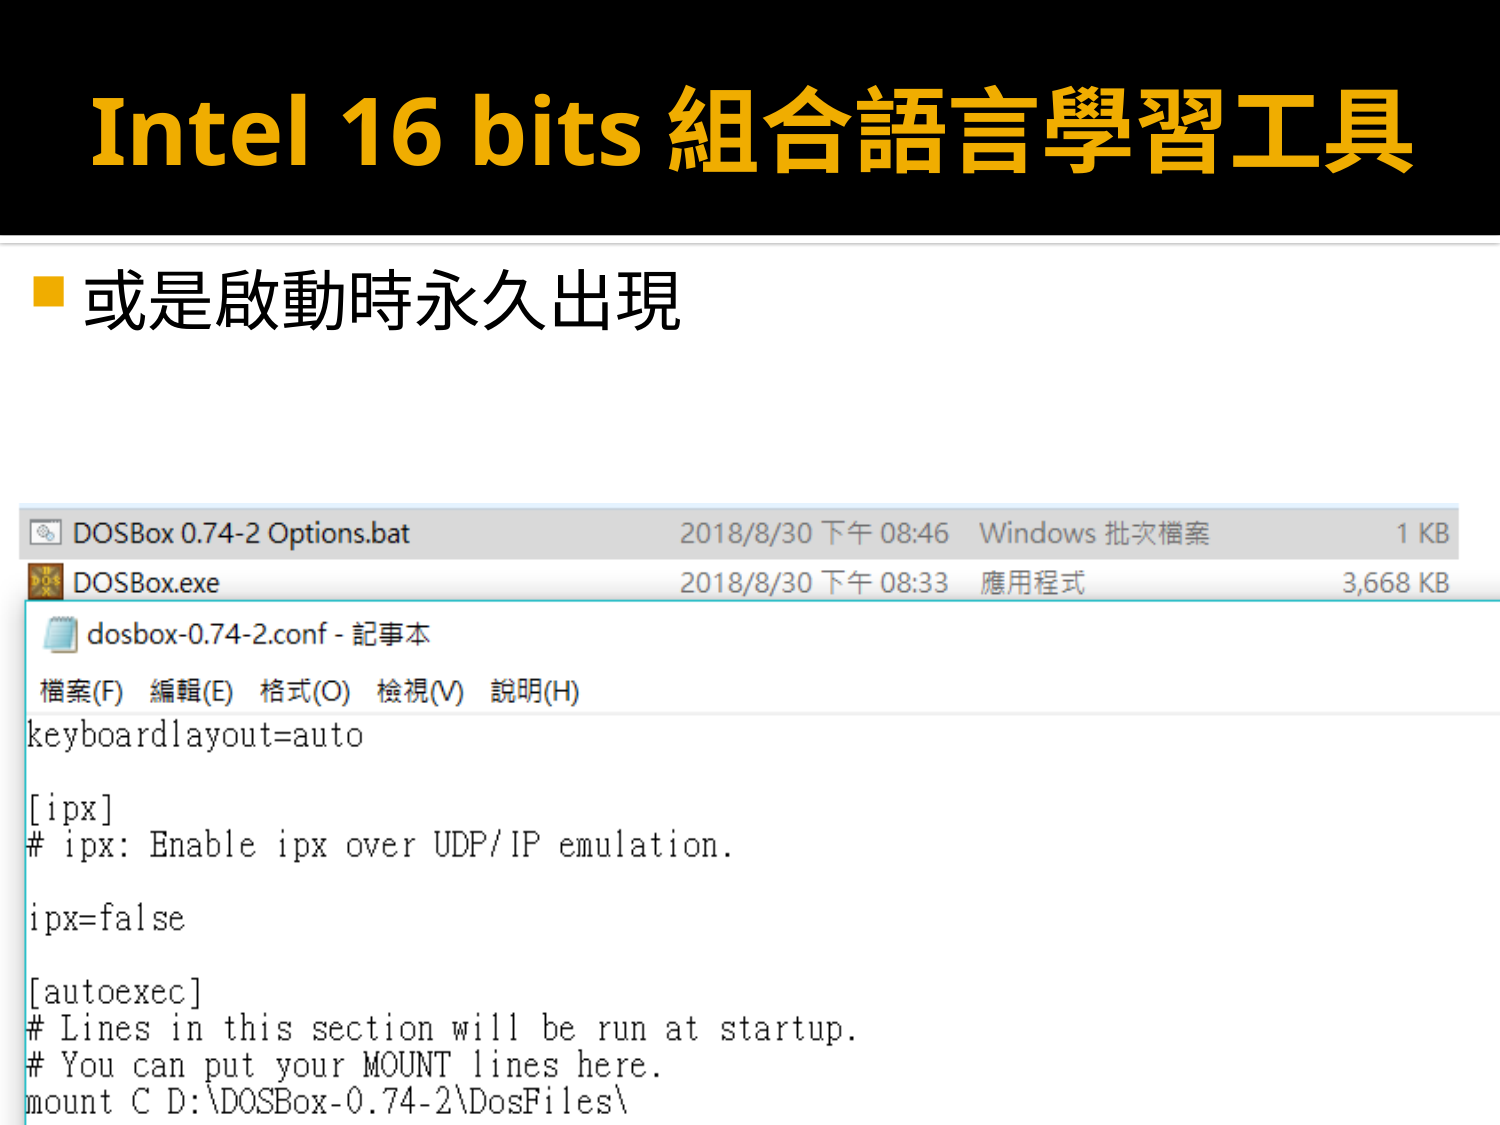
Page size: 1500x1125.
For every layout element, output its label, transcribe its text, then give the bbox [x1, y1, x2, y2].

picture [0, 503, 1500, 1125]
list 或是啟動時永久出現 [0, 243, 1350, 502]
title Intel 16 bits組合語言學習工具 [75, 25, 1425, 231]
